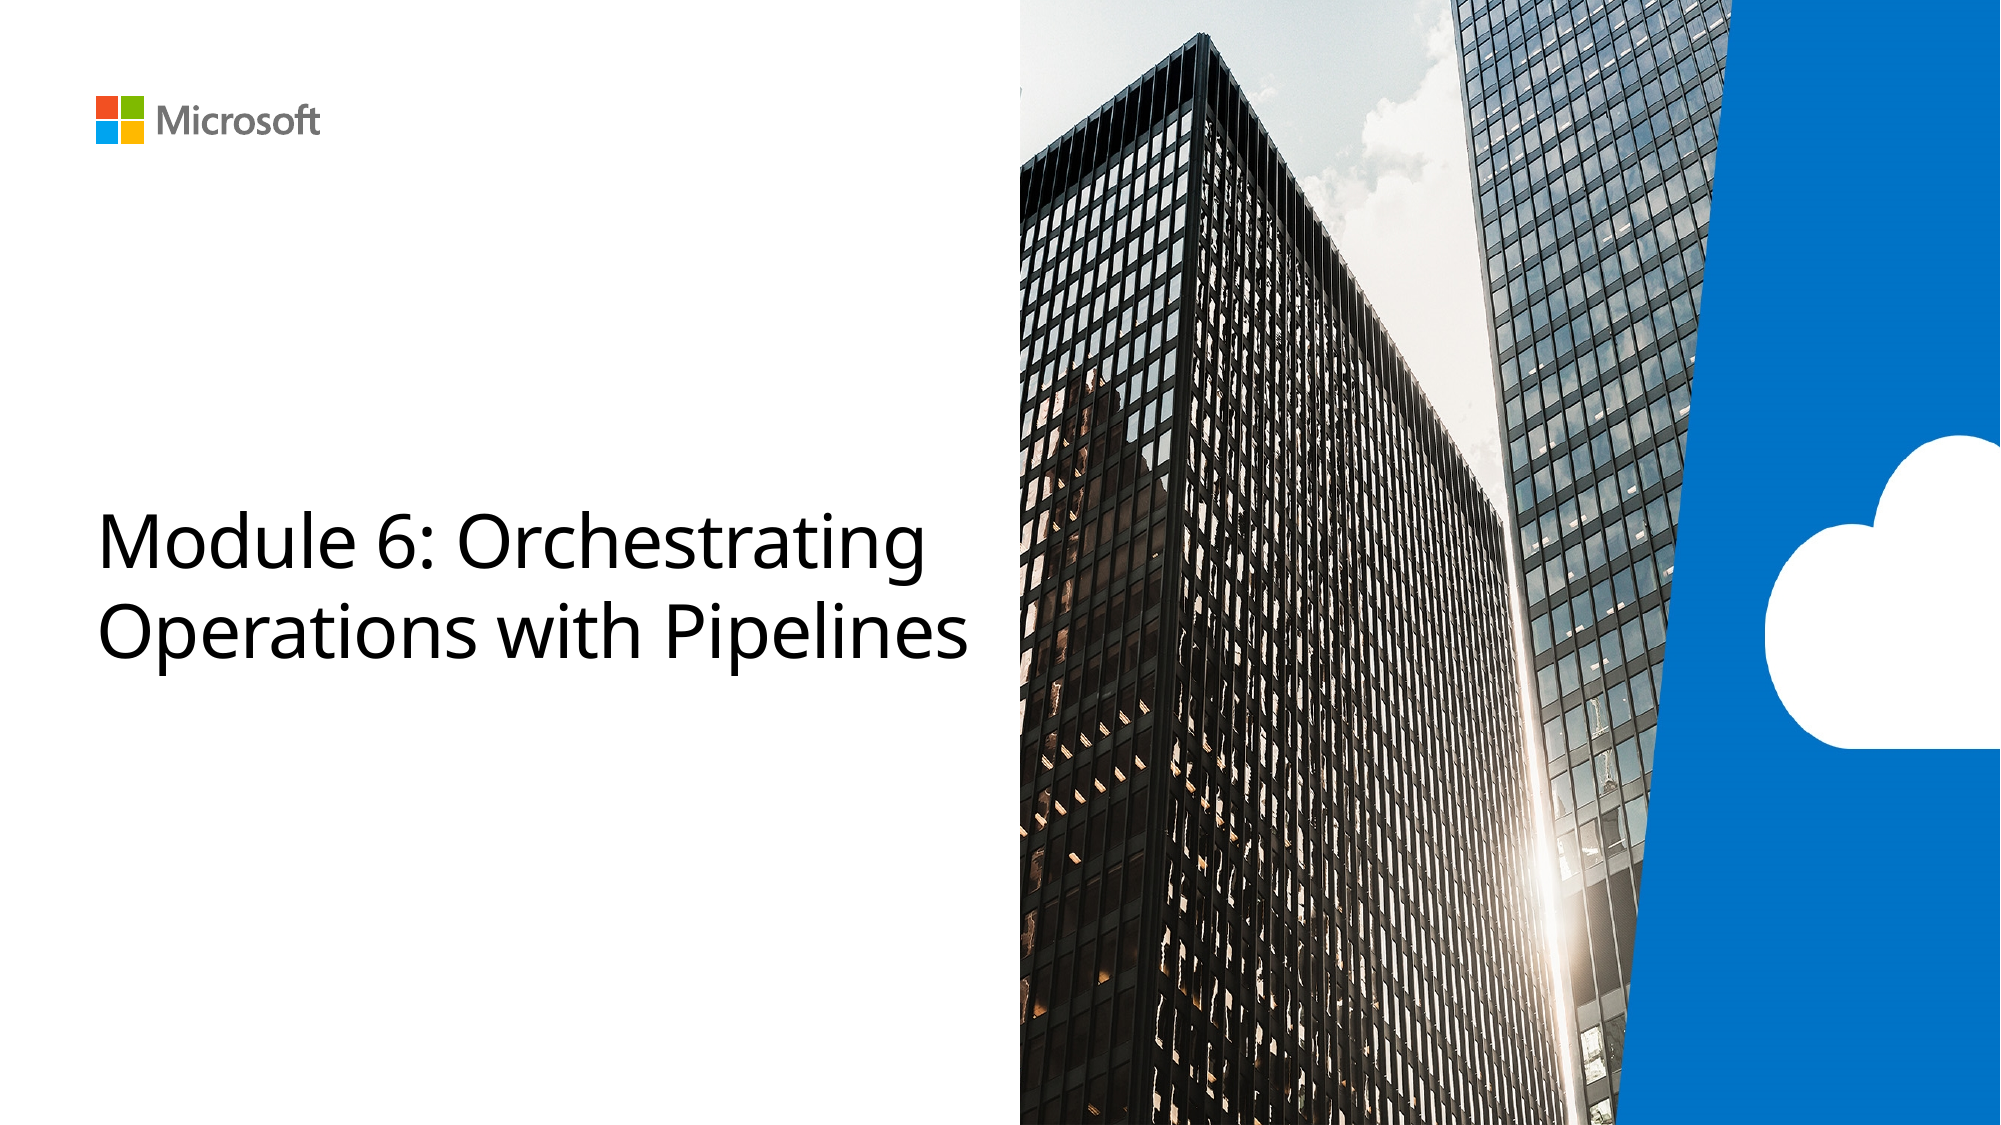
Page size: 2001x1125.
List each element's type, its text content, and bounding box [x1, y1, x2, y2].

picture [1020, 0, 2000, 1125]
title Module 6: Orchestrating Operations with Pipelines [96, 490, 980, 764]
